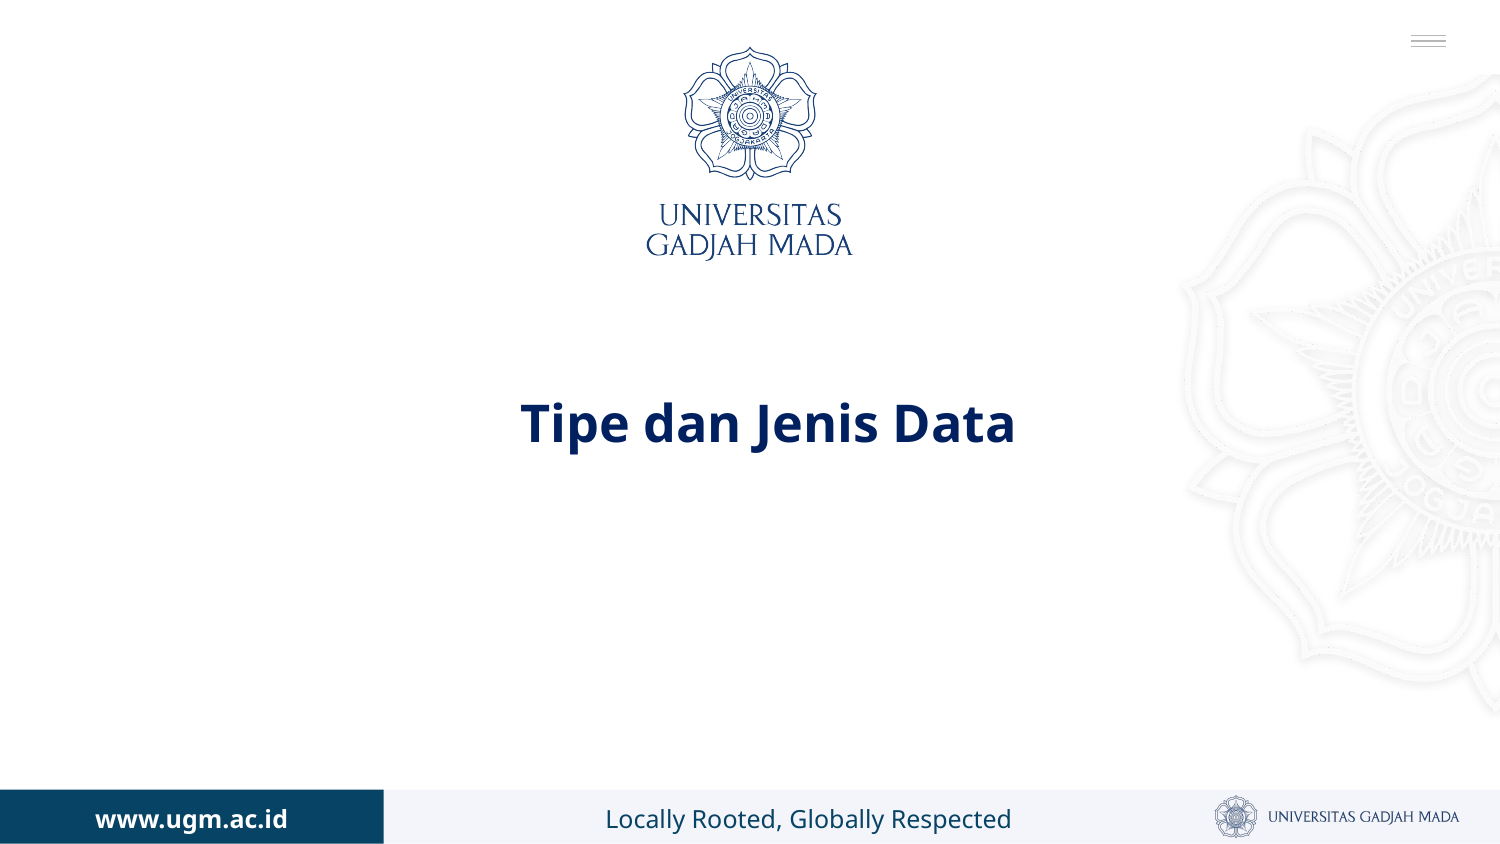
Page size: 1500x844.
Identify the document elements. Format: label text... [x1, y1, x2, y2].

list Tipe dan Jenis Data [118, 384, 1382, 460]
picture [1174, 779, 1500, 844]
picture [596, 0, 904, 308]
